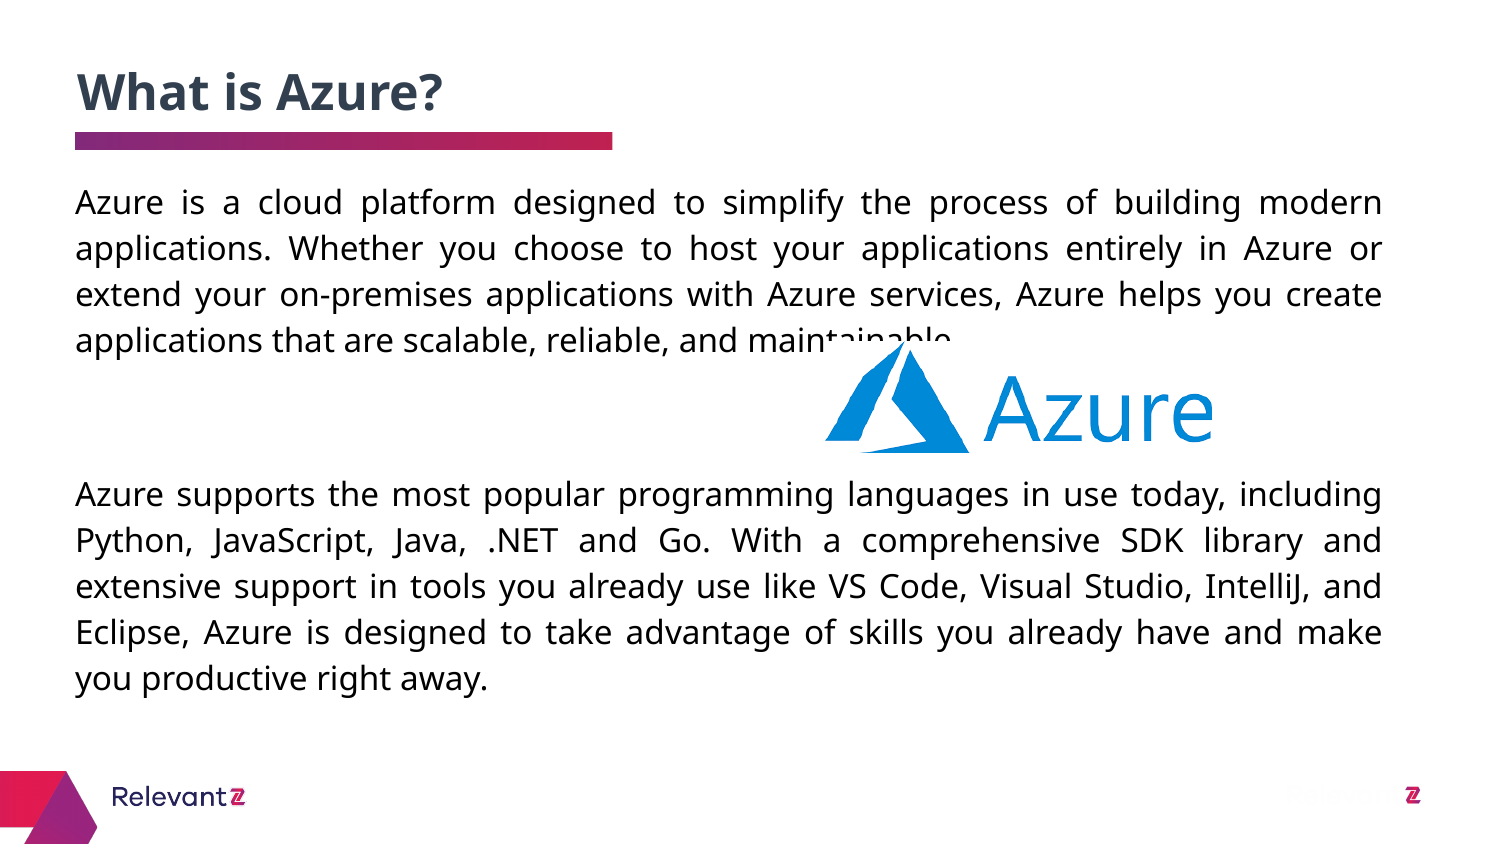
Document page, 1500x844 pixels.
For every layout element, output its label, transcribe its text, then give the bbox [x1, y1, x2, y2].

text_box What is Azure? [62, 52, 1425, 137]
picture [825, 341, 1212, 453]
picture [0, 769, 101, 844]
title Azure is a cloud platform designed to simplify the process of building modern applications. Whether you choose to host your applications entirely in Azure or extend your on-premises applications with Azure services, Azure helps you create applications that are scalable, reliable, and maintainable. Azure supports the most popular programming languages in use today, including Python, JavaScript, Java, .NET and Go. With a comprehensive SDK library and extensive support in tools you already use like VS Code, Visual Studio, IntelliJ, and Eclipse, Azure is designed to take advantage of skills you already have and make you productive right away. [75, 175, 1386, 595]
picture [109, 782, 250, 810]
picture [1284, 782, 1425, 810]
